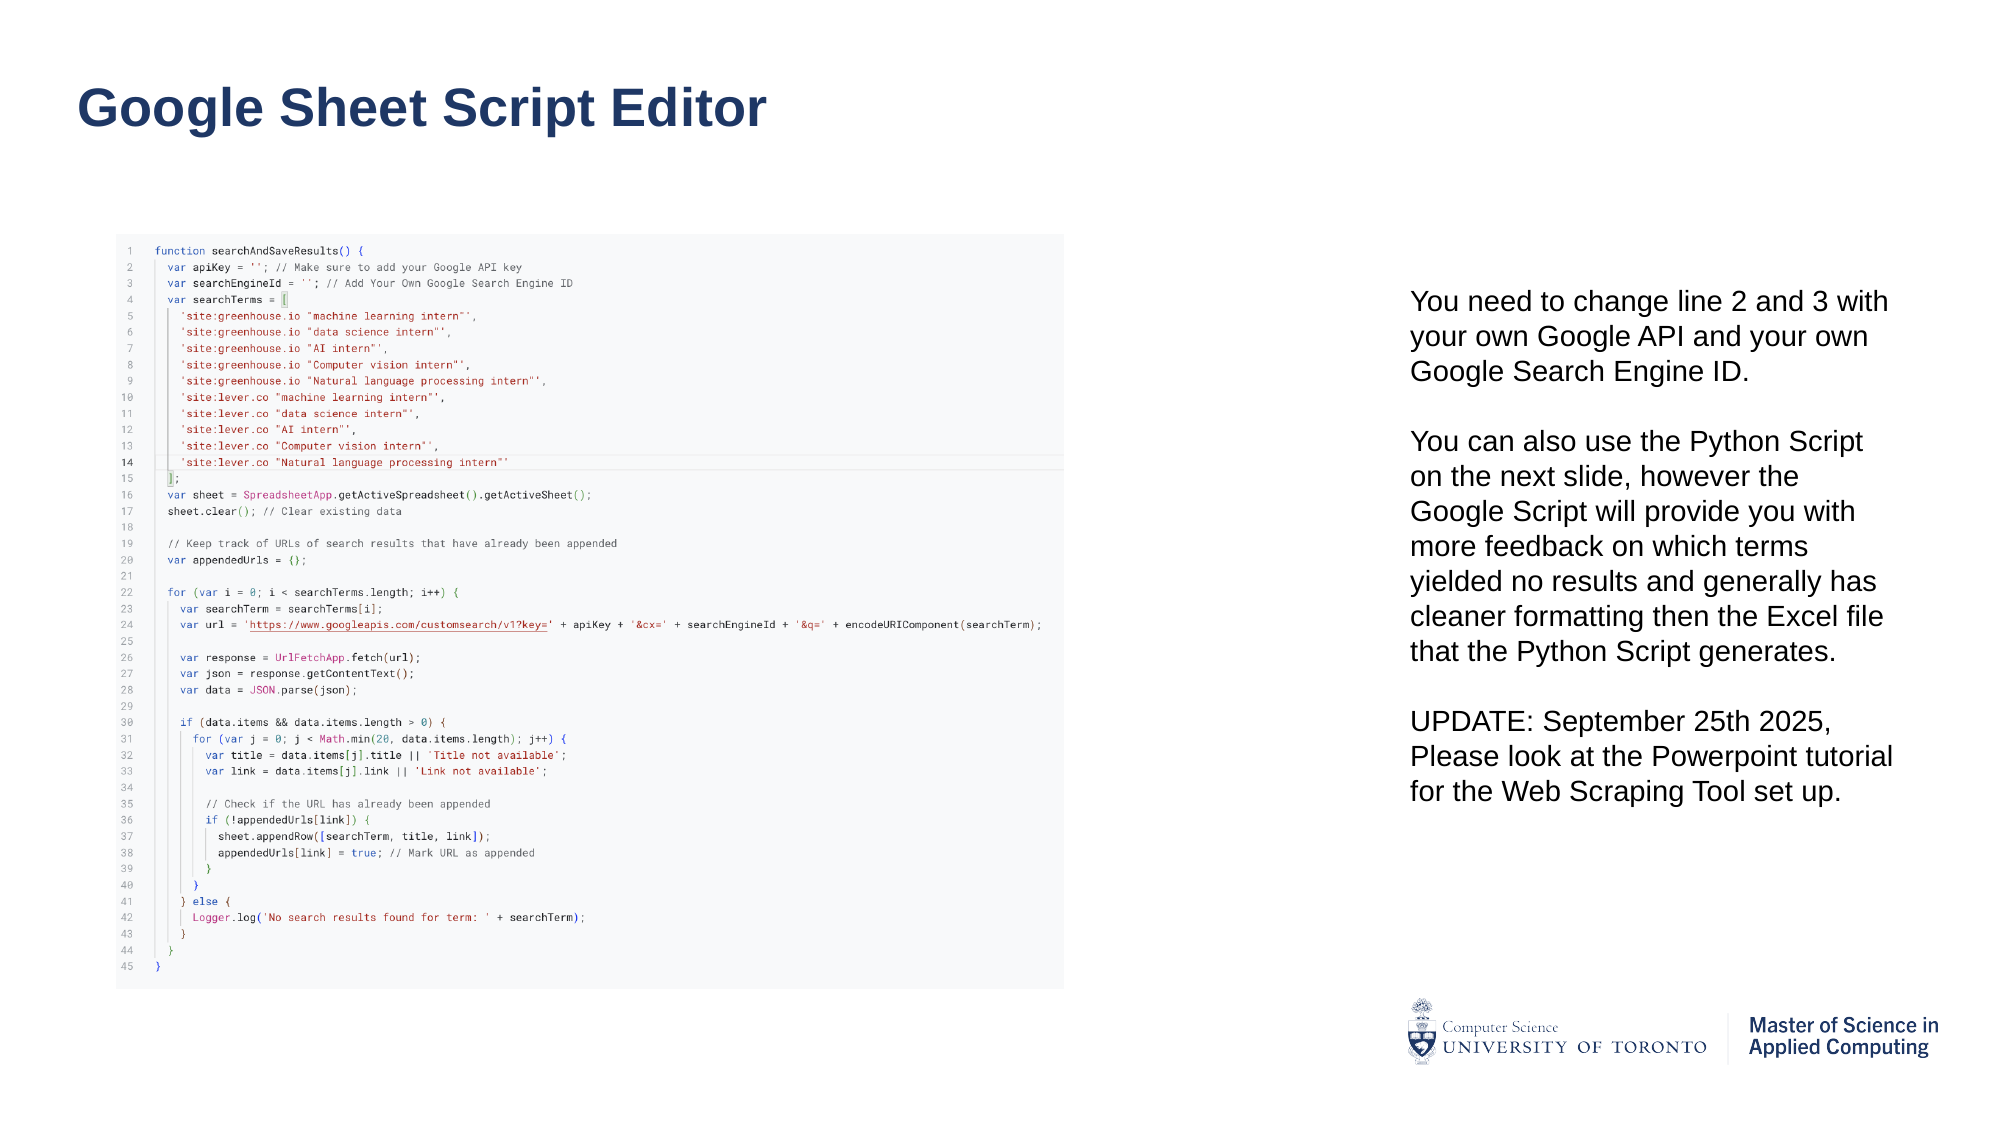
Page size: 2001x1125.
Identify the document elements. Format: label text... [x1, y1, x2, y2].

picture [1408, 998, 1938, 1065]
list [116, 234, 1064, 989]
text_box You need to change line 2 and 3 with your own Google API and your own Google Search Engine ID. You can also use the Python Script on the next slide, however the Google Script will provide you with more feedback on which terms yielded no results and generally has cleaner formatting then the Excel file that the Python Script generates. UPDATE: September 25th 2025, Please look at the Powerpoint tutorial for the Web Scraping Tool set up. [1395, 274, 1914, 815]
title Google Sheet Script Editor [62, 72, 1469, 235]
